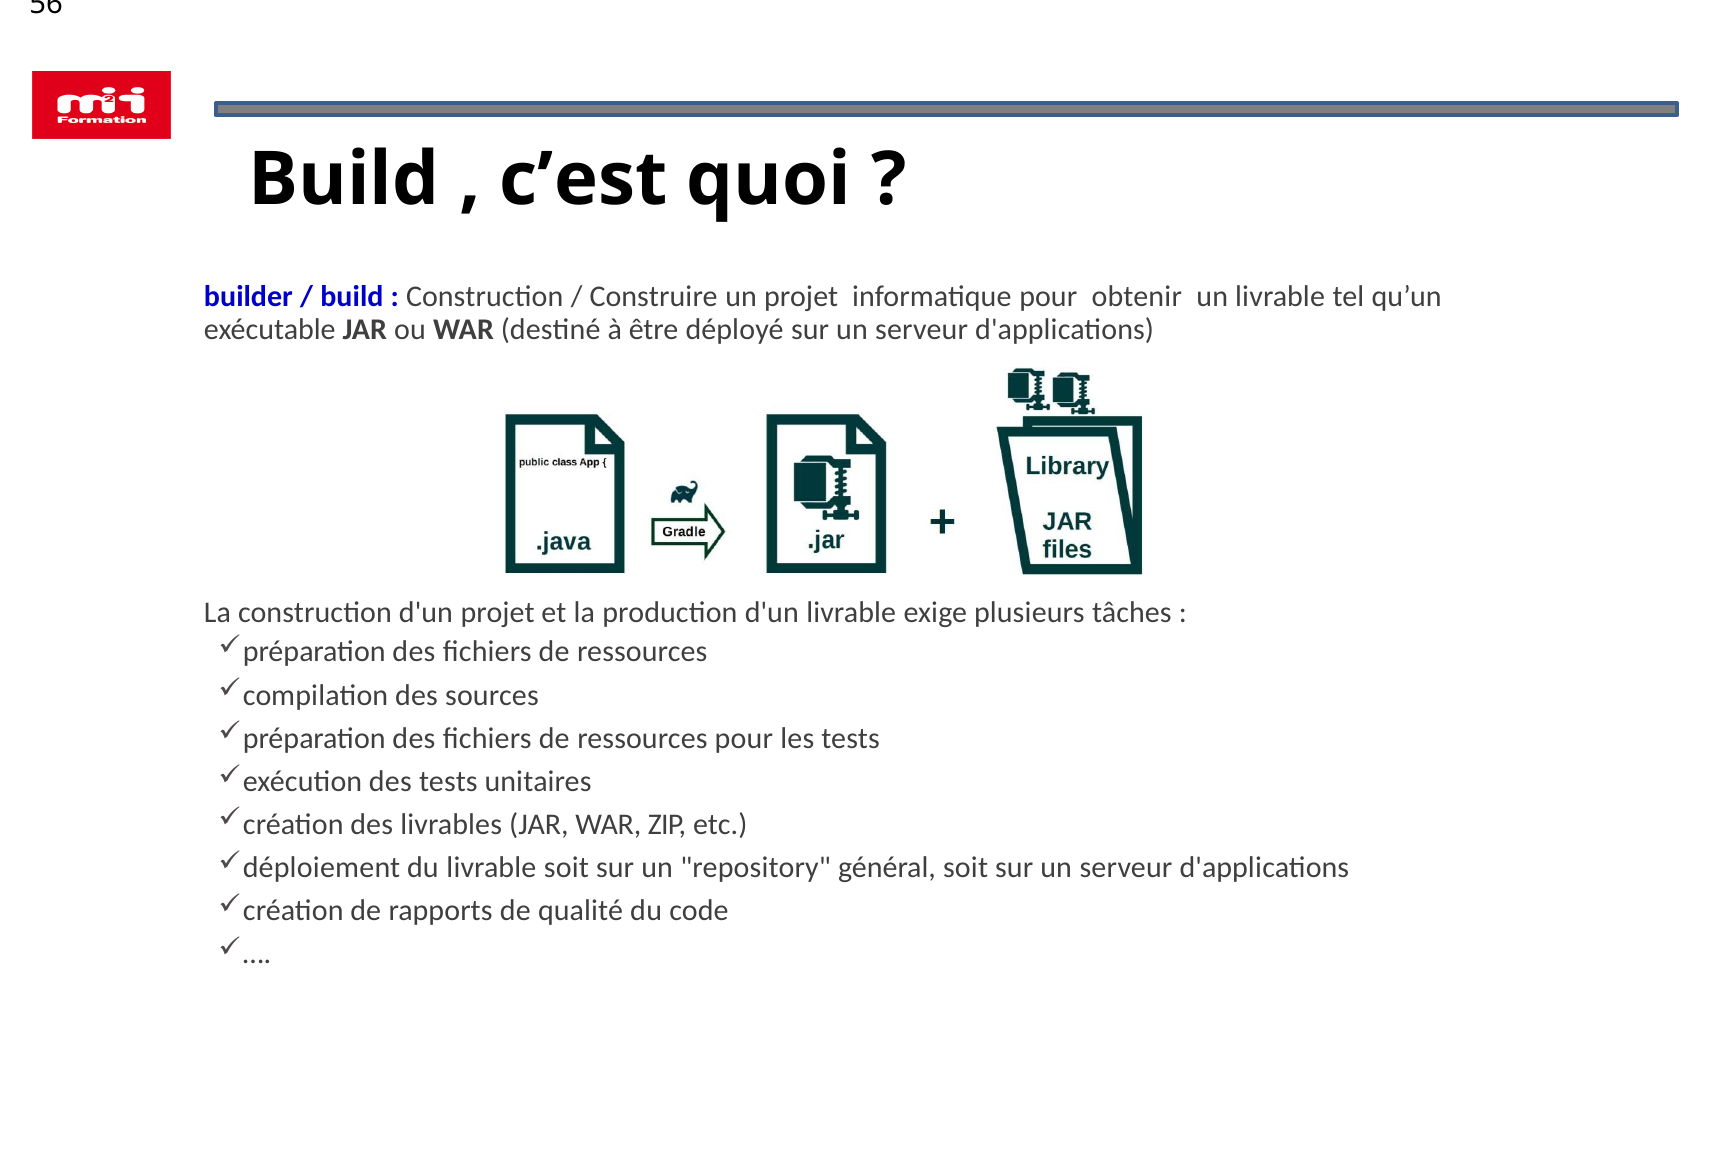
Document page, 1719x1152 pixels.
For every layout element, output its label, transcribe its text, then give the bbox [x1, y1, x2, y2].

picture [504, 367, 1143, 575]
text_box La construction d'un projet et la production d'un livrable exige plusieurs tâches : préparation des fichiers de ressources compilation des sources préparation des fichiers de ressources pour les tests exécution des tests unitaires création des livrables (JAR, WAR, ZIP, etc.) déploiement du livrable soit sur un "repository" général, soit sur un serveur d'applications création de rapports de qualité du code …. [201, 586, 1359, 970]
title Build , c’est quoi ? [189, 128, 907, 323]
picture [32, 71, 171, 139]
text_box builder / build : Construction / Construire un projet informatique pour obtenir un livrable tel qu’un exécutable JAR ou WAR (destiné à être déployé sur un serveur d'applications) [201, 273, 1537, 346]
